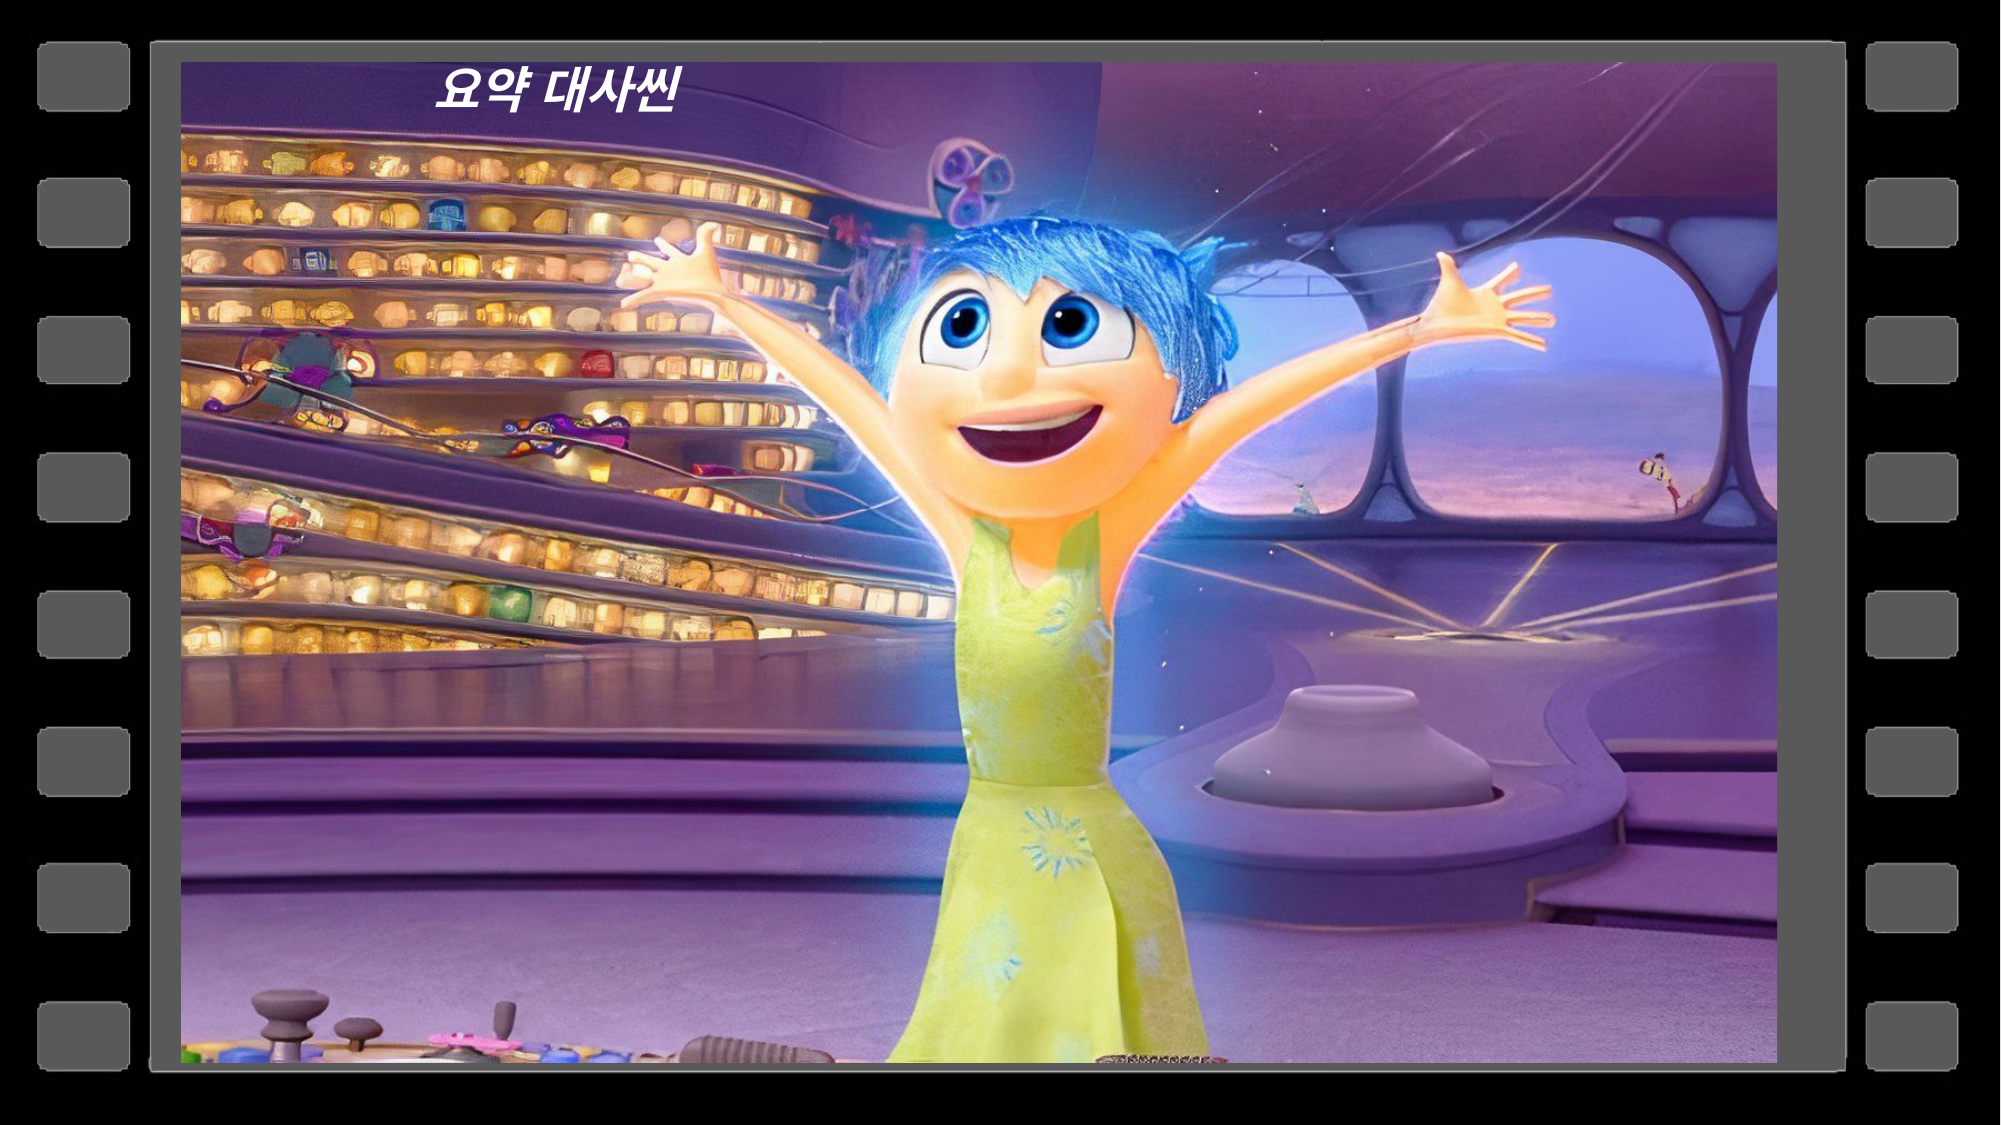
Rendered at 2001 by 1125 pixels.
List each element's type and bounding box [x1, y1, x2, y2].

picture [181, 62, 1778, 1063]
text_box [0, 0, 2000, 1125]
